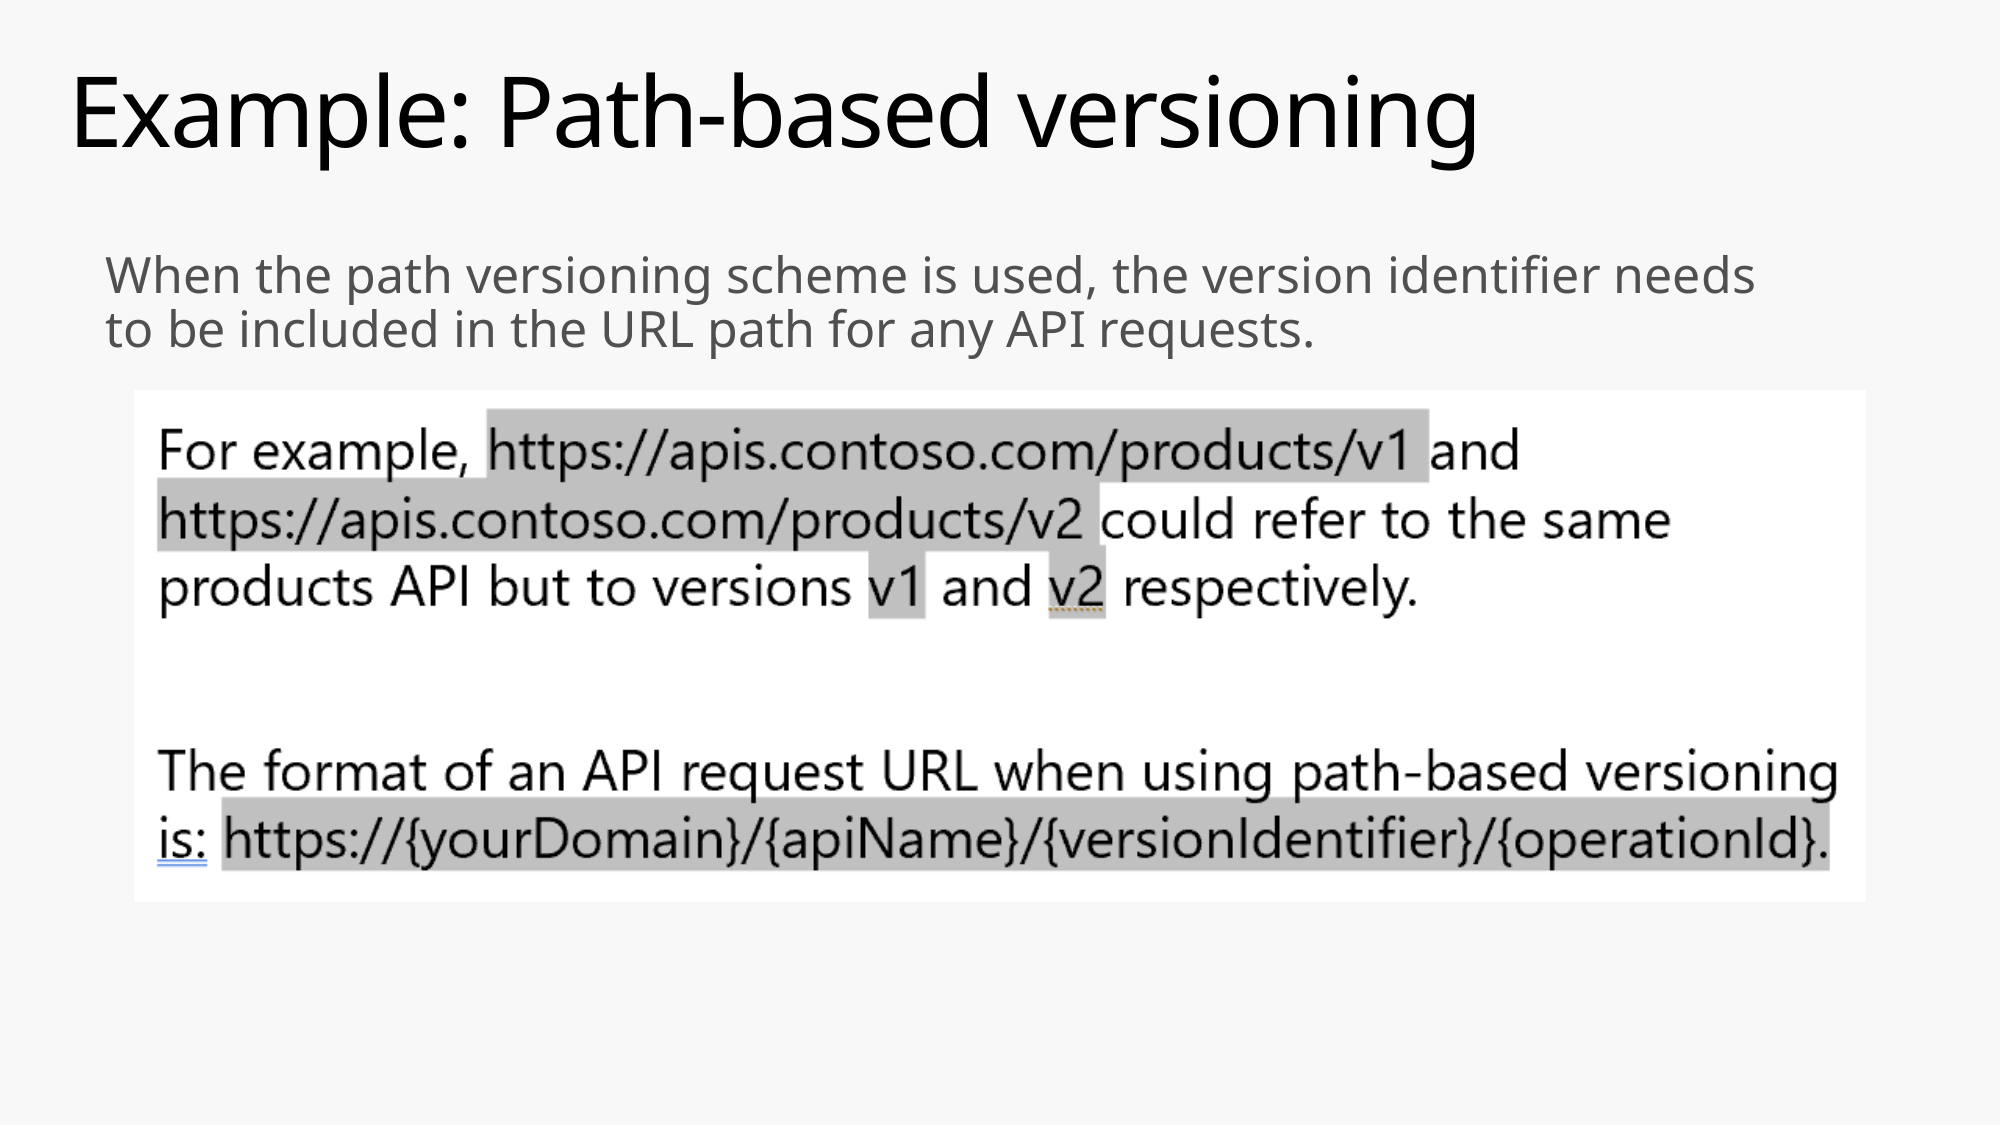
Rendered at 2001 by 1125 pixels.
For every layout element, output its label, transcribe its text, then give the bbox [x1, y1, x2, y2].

title Example: Path-based versioning [44, 47, 1957, 196]
picture [133, 389, 1866, 902]
text_box When the path versioning scheme is used, the version identifier needs to be included in the URL path for any API requests. [81, 235, 1828, 438]
